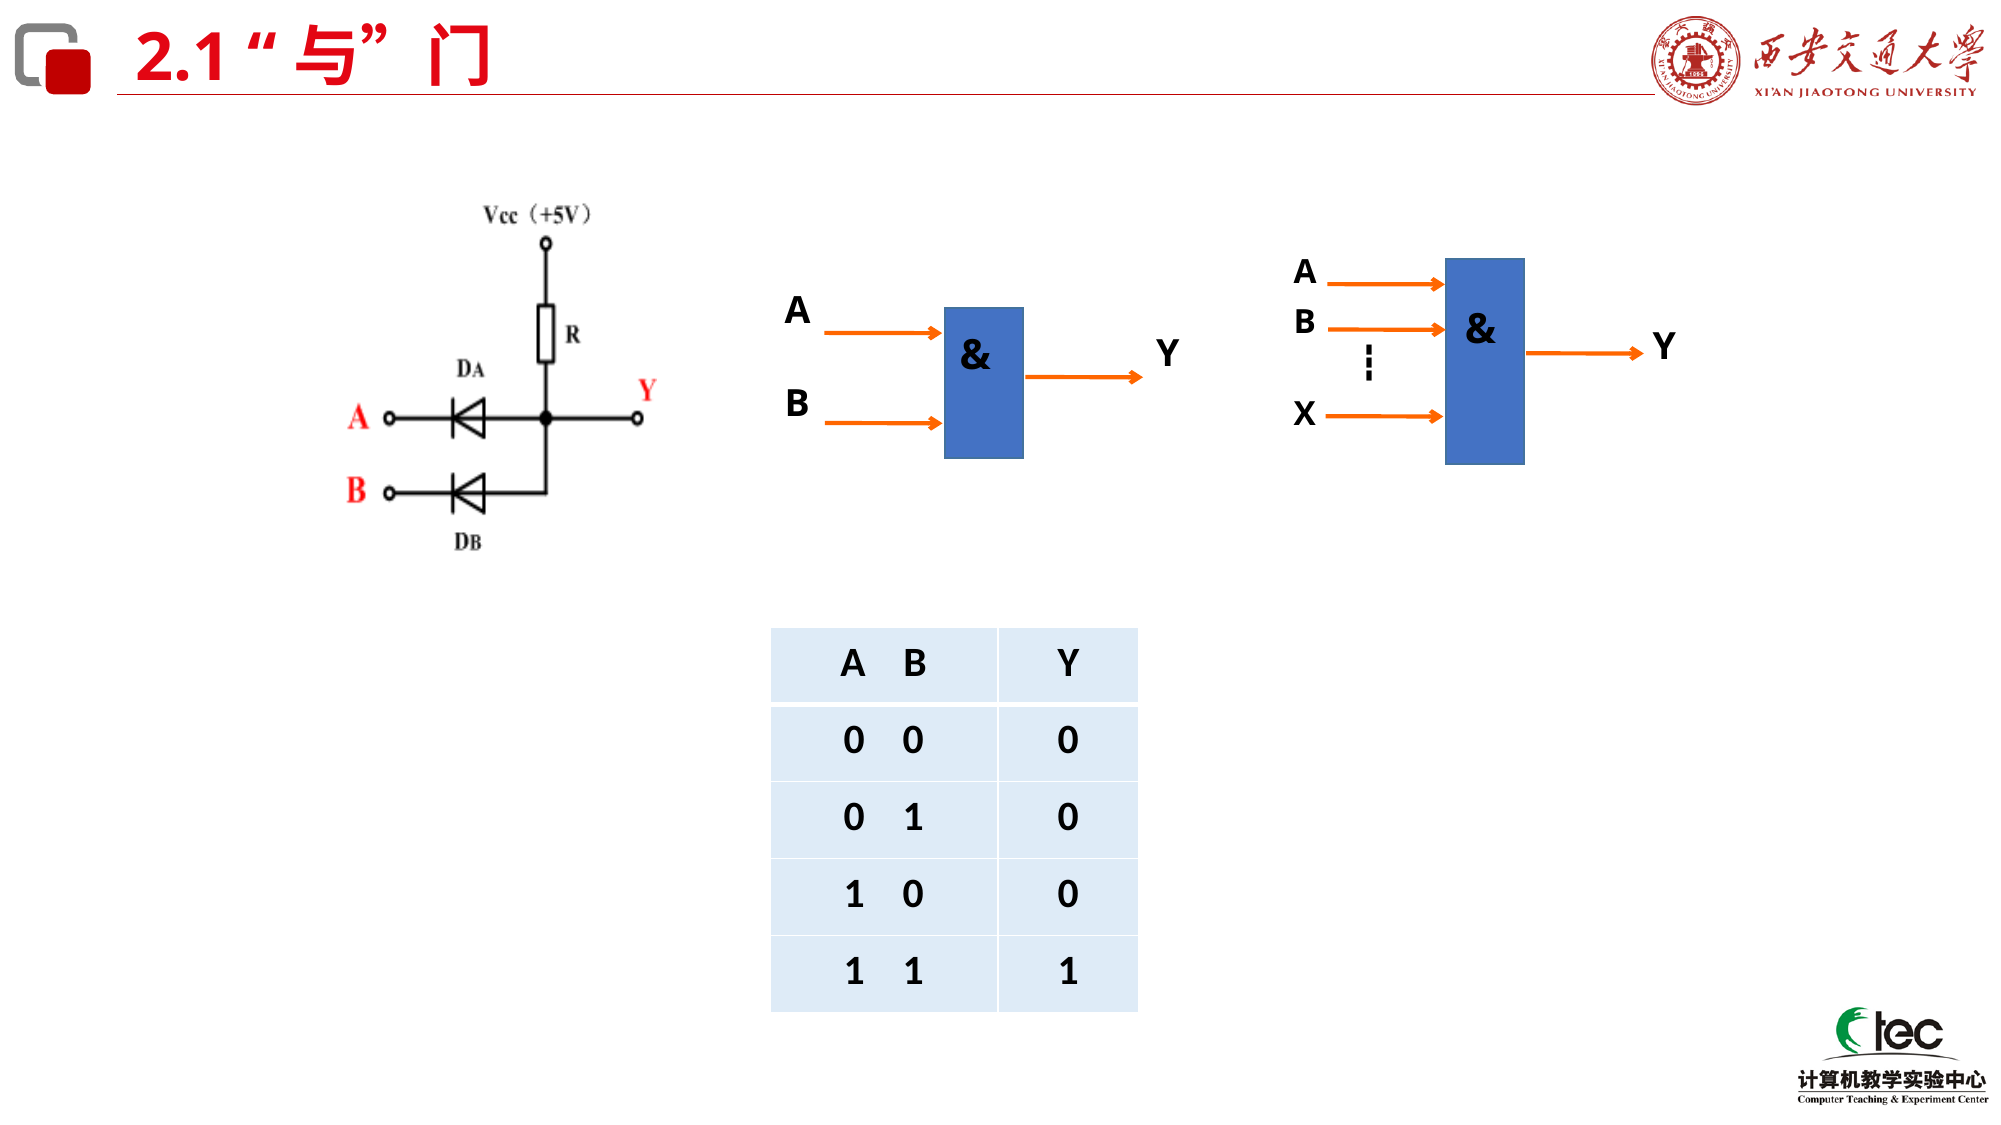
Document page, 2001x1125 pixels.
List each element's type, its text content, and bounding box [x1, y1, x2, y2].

picture [346, 196, 657, 557]
text_box 2.1 “与”门 [120, 95, 509, 102]
table_cell 0 1 [771, 782, 997, 858]
table_cell 0 [999, 707, 1138, 781]
table_cell 1 [999, 936, 1138, 1012]
table_cell 1 1 [771, 936, 997, 1012]
picture [1647, 12, 1995, 109]
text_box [769, 278, 1191, 458]
table_cell 0 [999, 782, 1138, 858]
table_cell 1 0 [771, 859, 997, 935]
table_cell 0 [999, 859, 1138, 935]
picture [1788, 993, 2000, 1125]
text_box 2.1 “与”门 [120, 6, 509, 94]
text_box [19, 27, 91, 95]
table_cell 0 0 [771, 707, 997, 781]
table_header Y [999, 628, 1138, 702]
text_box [1278, 243, 1687, 464]
table_header A B [771, 628, 997, 702]
